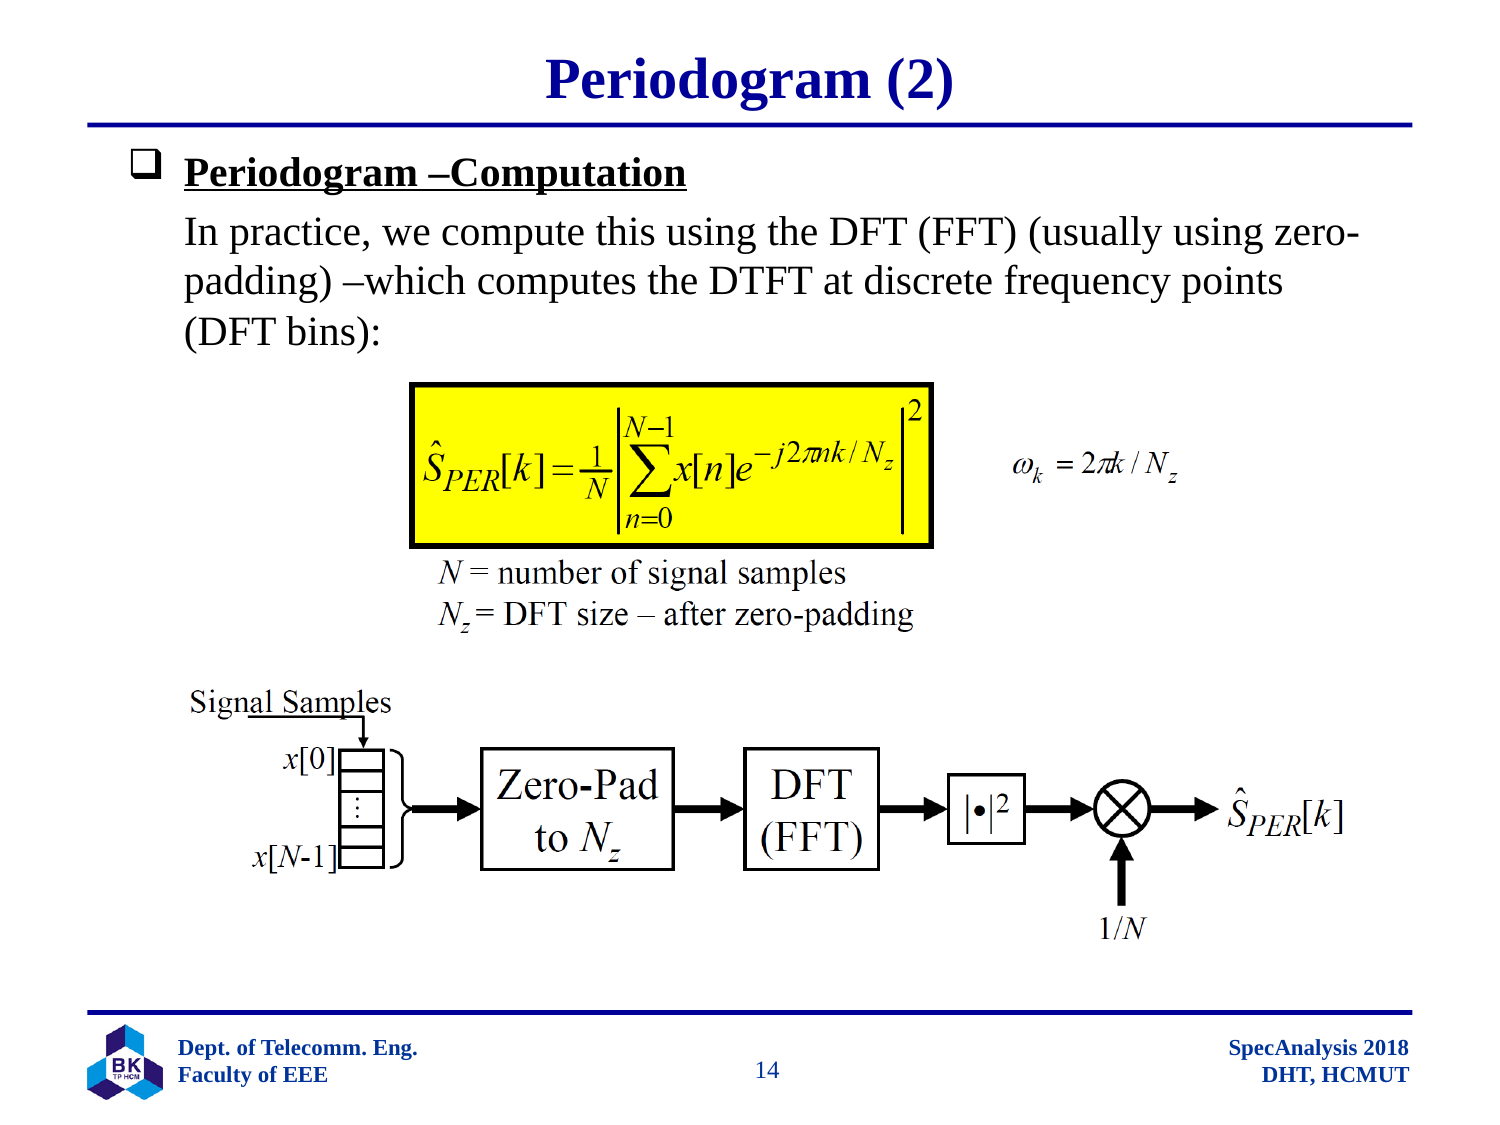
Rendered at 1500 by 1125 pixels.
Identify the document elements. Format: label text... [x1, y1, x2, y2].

list Periodogram –Computation In practice, we compute this using the DFT (FFT) (usually using zero-padding) –which computes the DTFT at discrete frequency points (DFT bins): [112, 137, 1388, 988]
picture [87, 1024, 163, 1100]
title Periodogram (2) [0, 37, 1500, 113]
picture [174, 672, 1357, 951]
picture [399, 376, 1188, 638]
slide_number 14 [424, 1037, 976, 1101]
